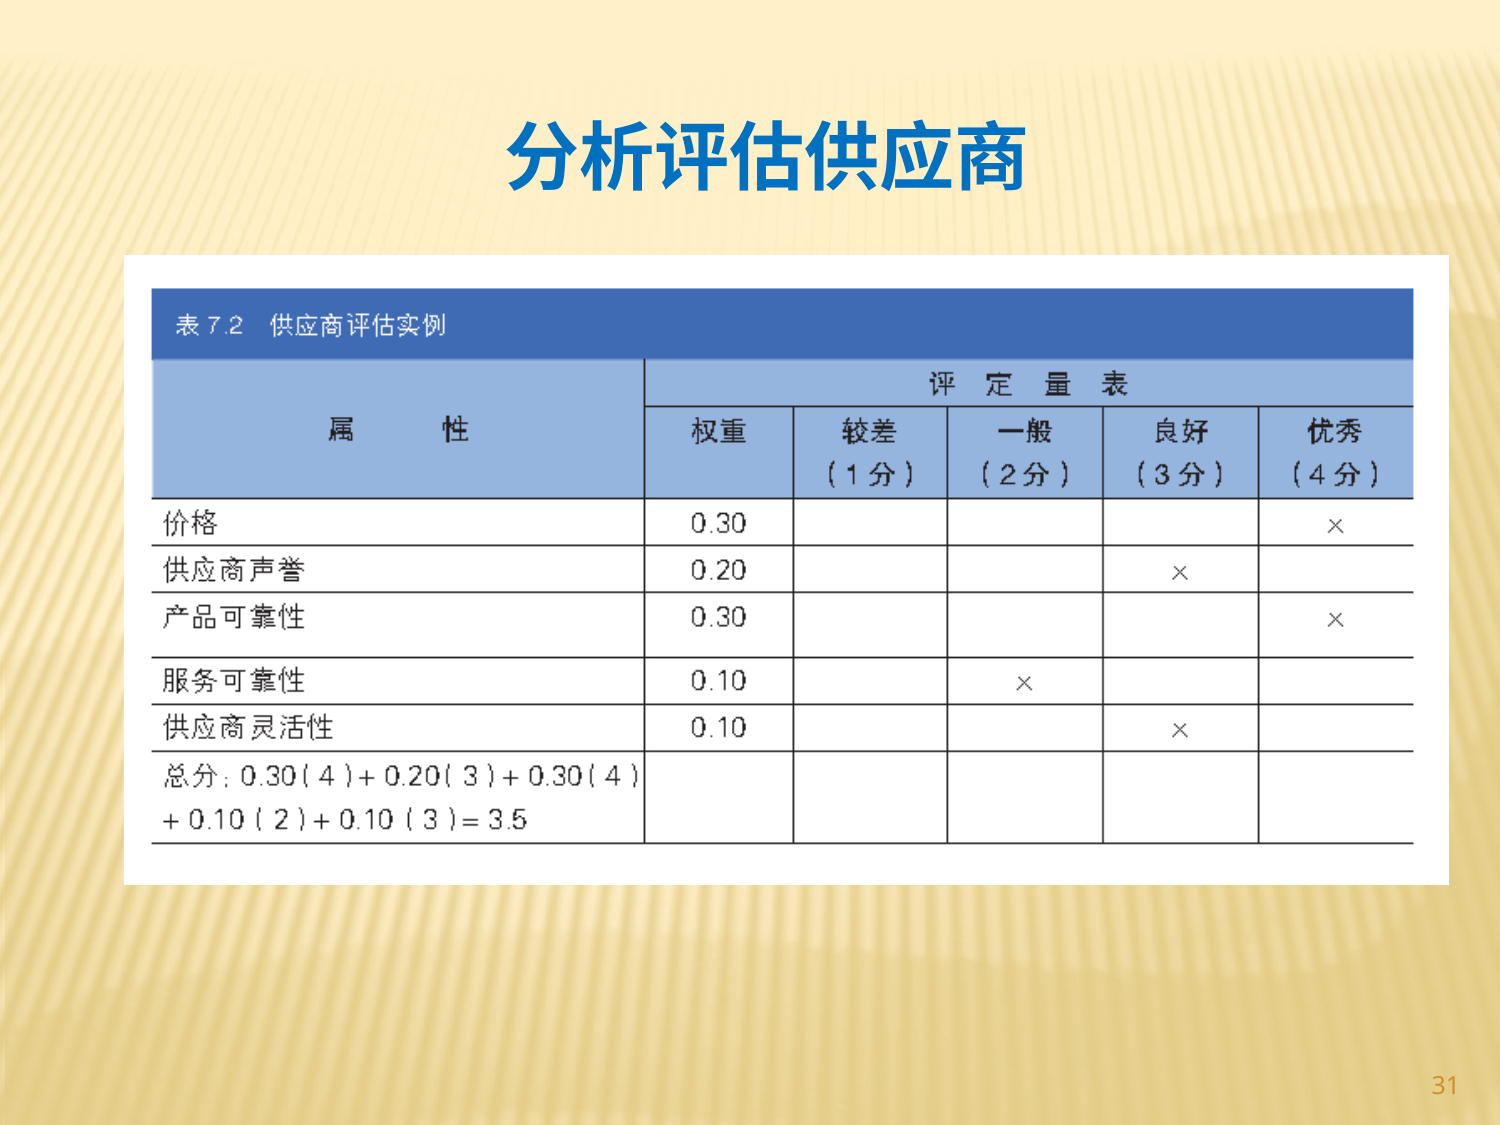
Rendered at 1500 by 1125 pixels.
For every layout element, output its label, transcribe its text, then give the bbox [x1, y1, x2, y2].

slide_number 31 [1350, 1062, 1475, 1103]
text_box 分析评估供应商 [135, 101, 1399, 253]
picture [123, 254, 1450, 885]
